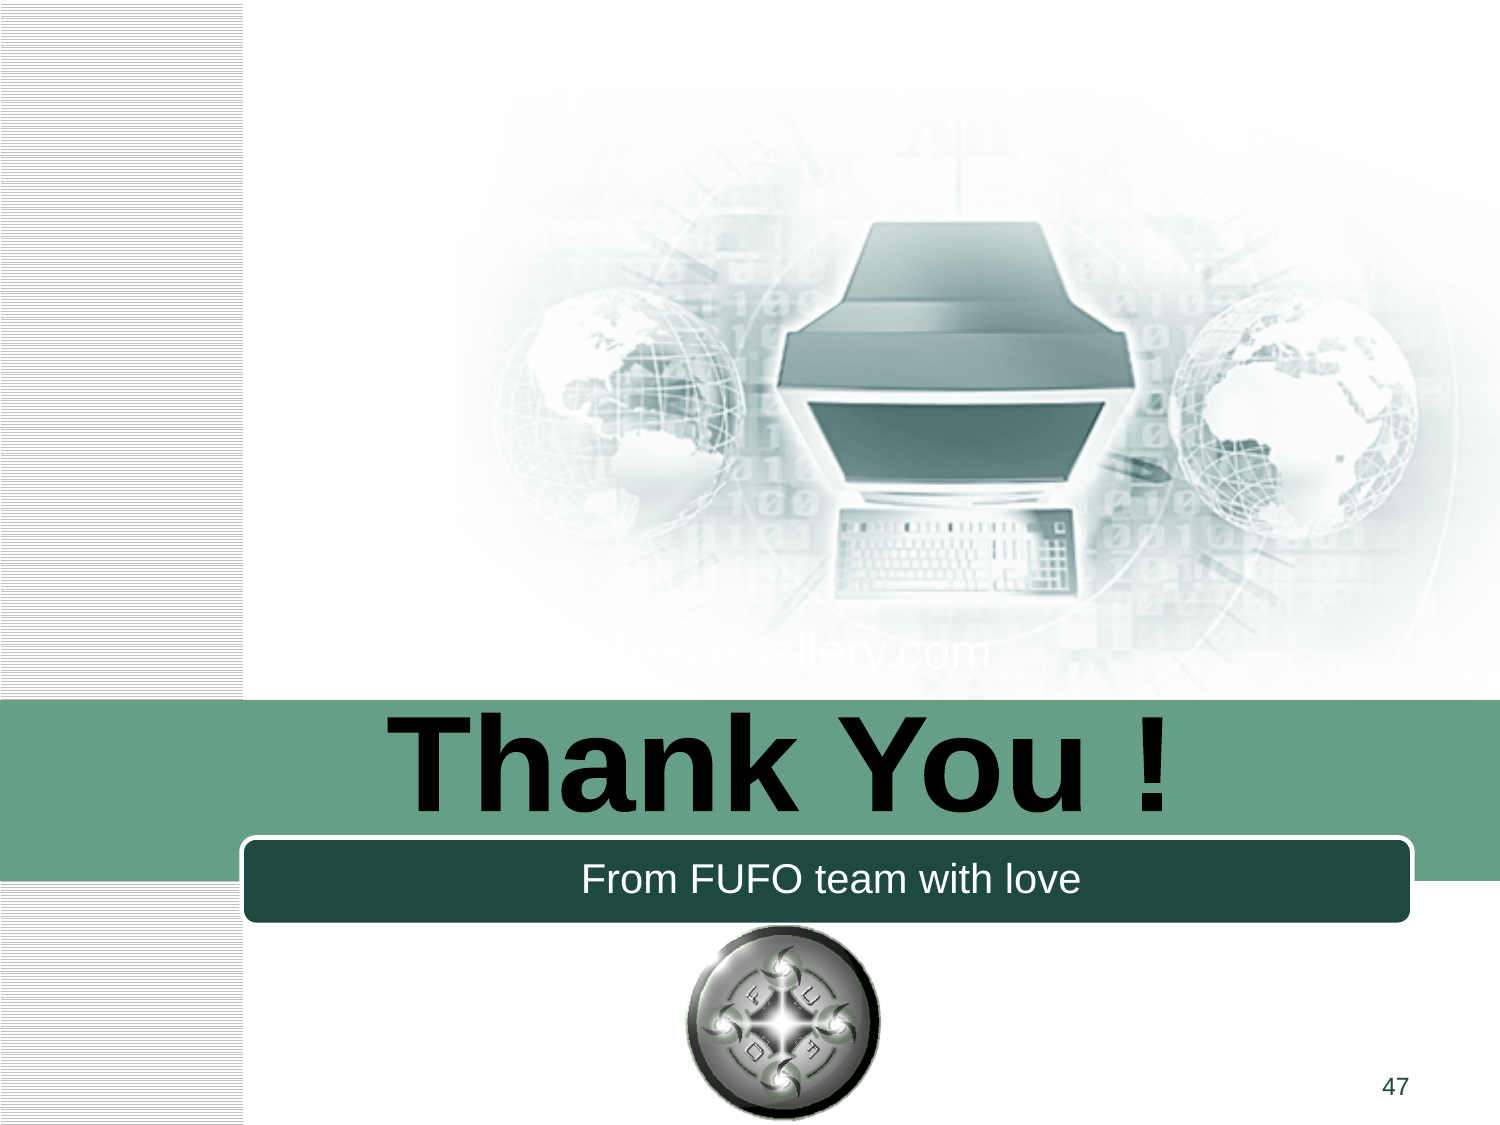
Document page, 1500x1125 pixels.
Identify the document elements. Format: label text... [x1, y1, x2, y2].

subtitle www.themegallery.com [212, 612, 1263, 726]
slide_number 47 [1074, 1062, 1426, 1103]
picture [662, 924, 901, 1125]
picture [454, 90, 1500, 699]
text_box From FUFO team with love [249, 849, 1413, 913]
